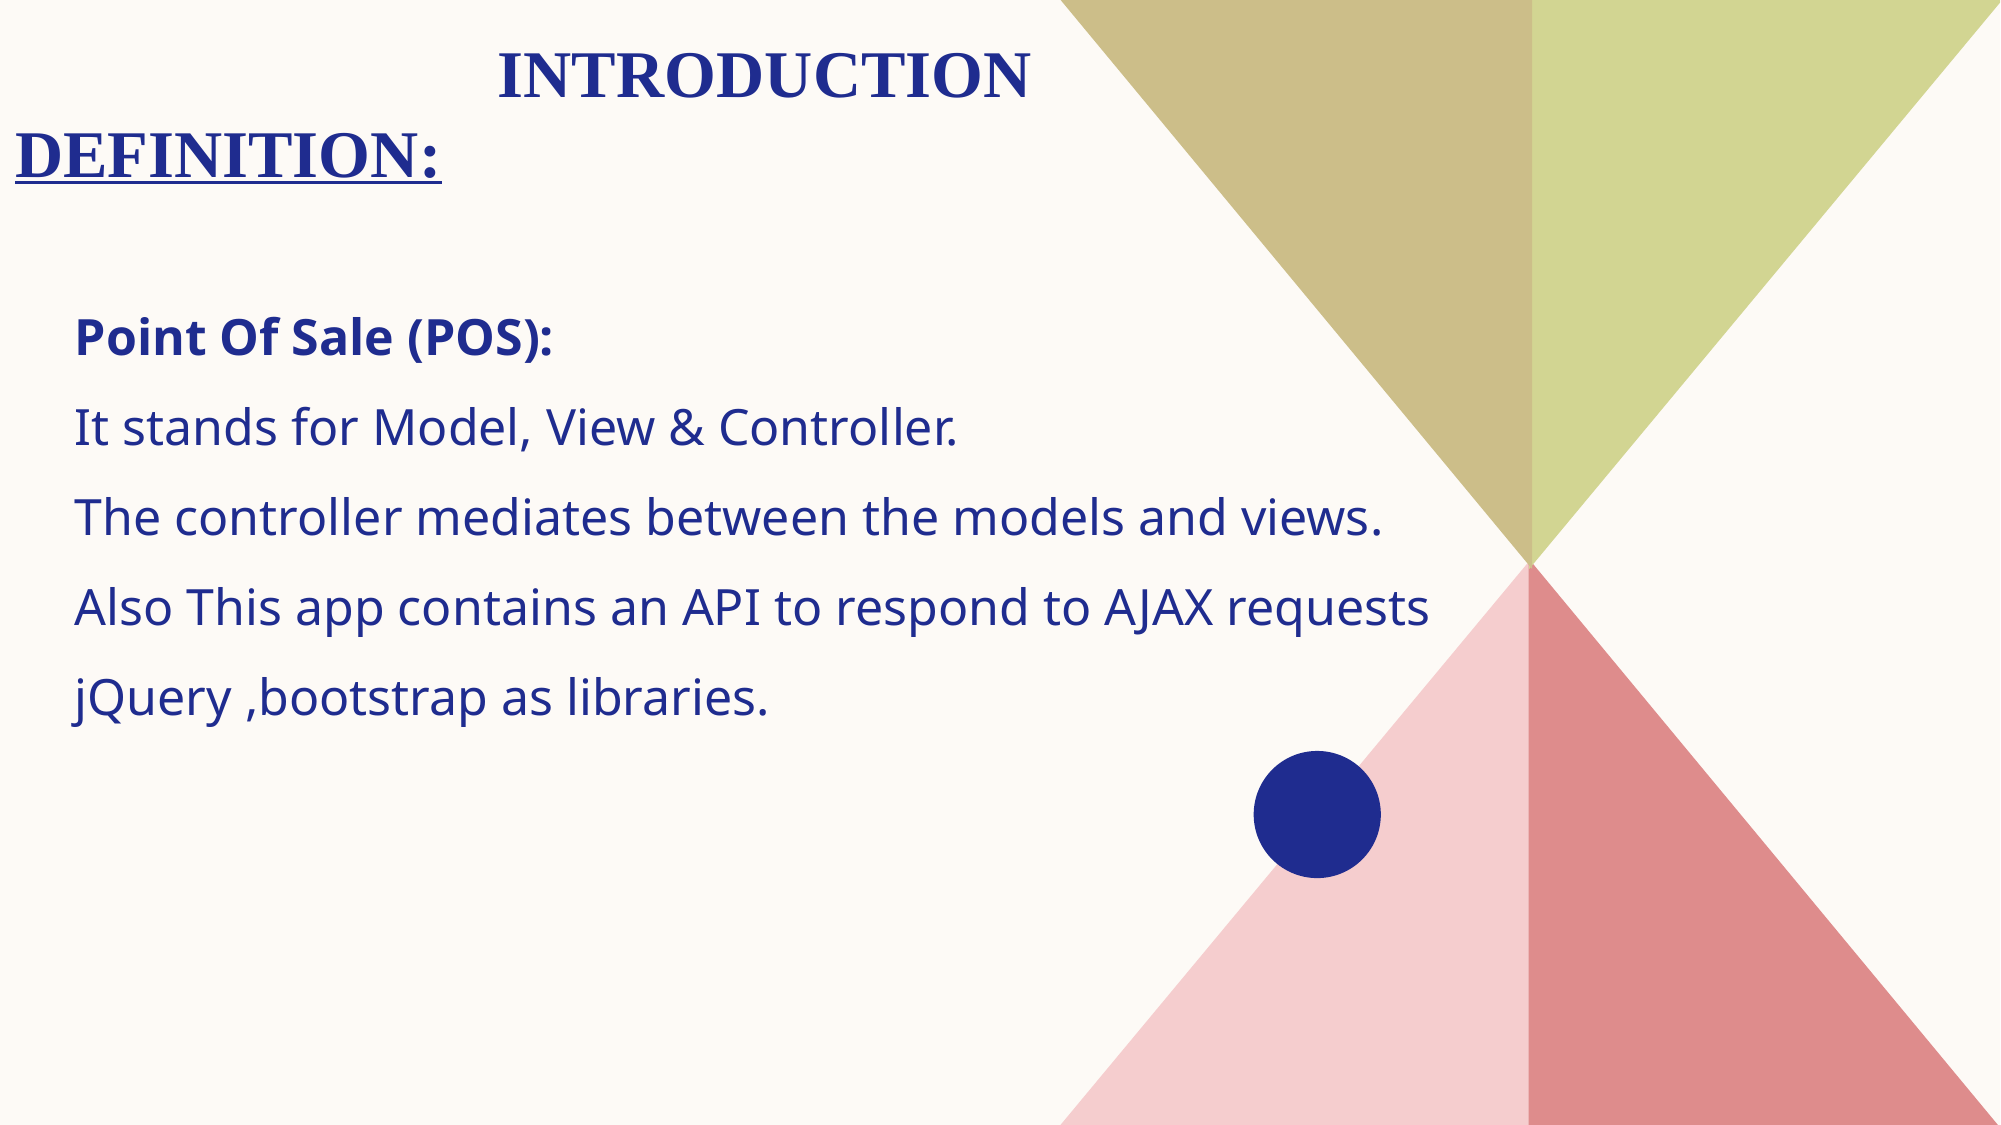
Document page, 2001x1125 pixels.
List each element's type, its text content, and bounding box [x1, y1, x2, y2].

list Point Of Sale (POS): It stands for Model, View & Controller. The controller mediates between the models and views. Also This app contains an API to respond to AJAX requests jQuery ,bootstrap as libraries. [59, 267, 1467, 858]
title Introduction Definition: [0, 22, 1959, 125]
